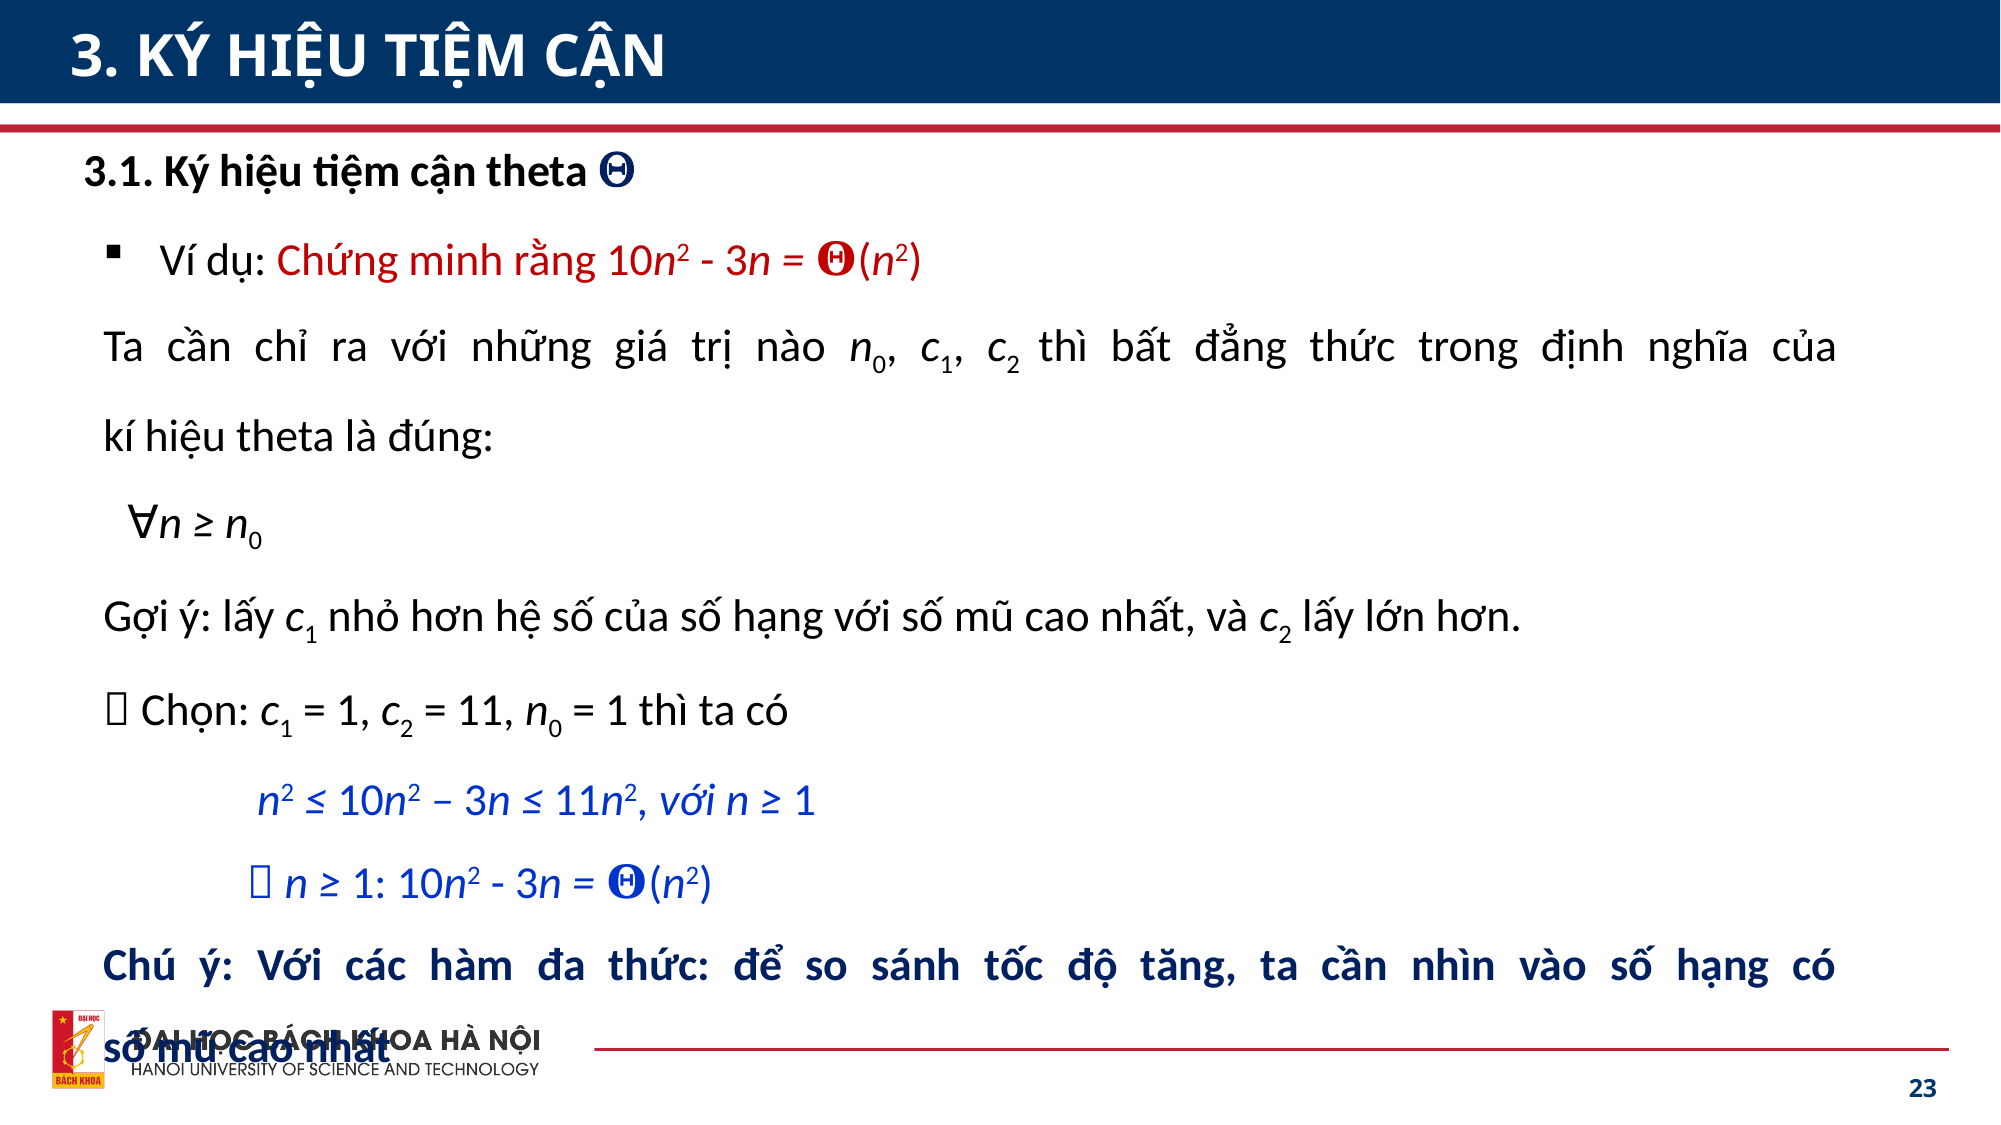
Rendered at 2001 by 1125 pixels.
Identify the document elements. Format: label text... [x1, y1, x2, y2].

title 3. KÝ HIỆU TIỆM CẬN [55, 18, 1945, 90]
text_box 3.1. Ký hiệu tiệm cận theta Q [38, 109, 1031, 230]
picture [0, 0, 2001, 1125]
slide_number 23 [1502, 1065, 1953, 1125]
